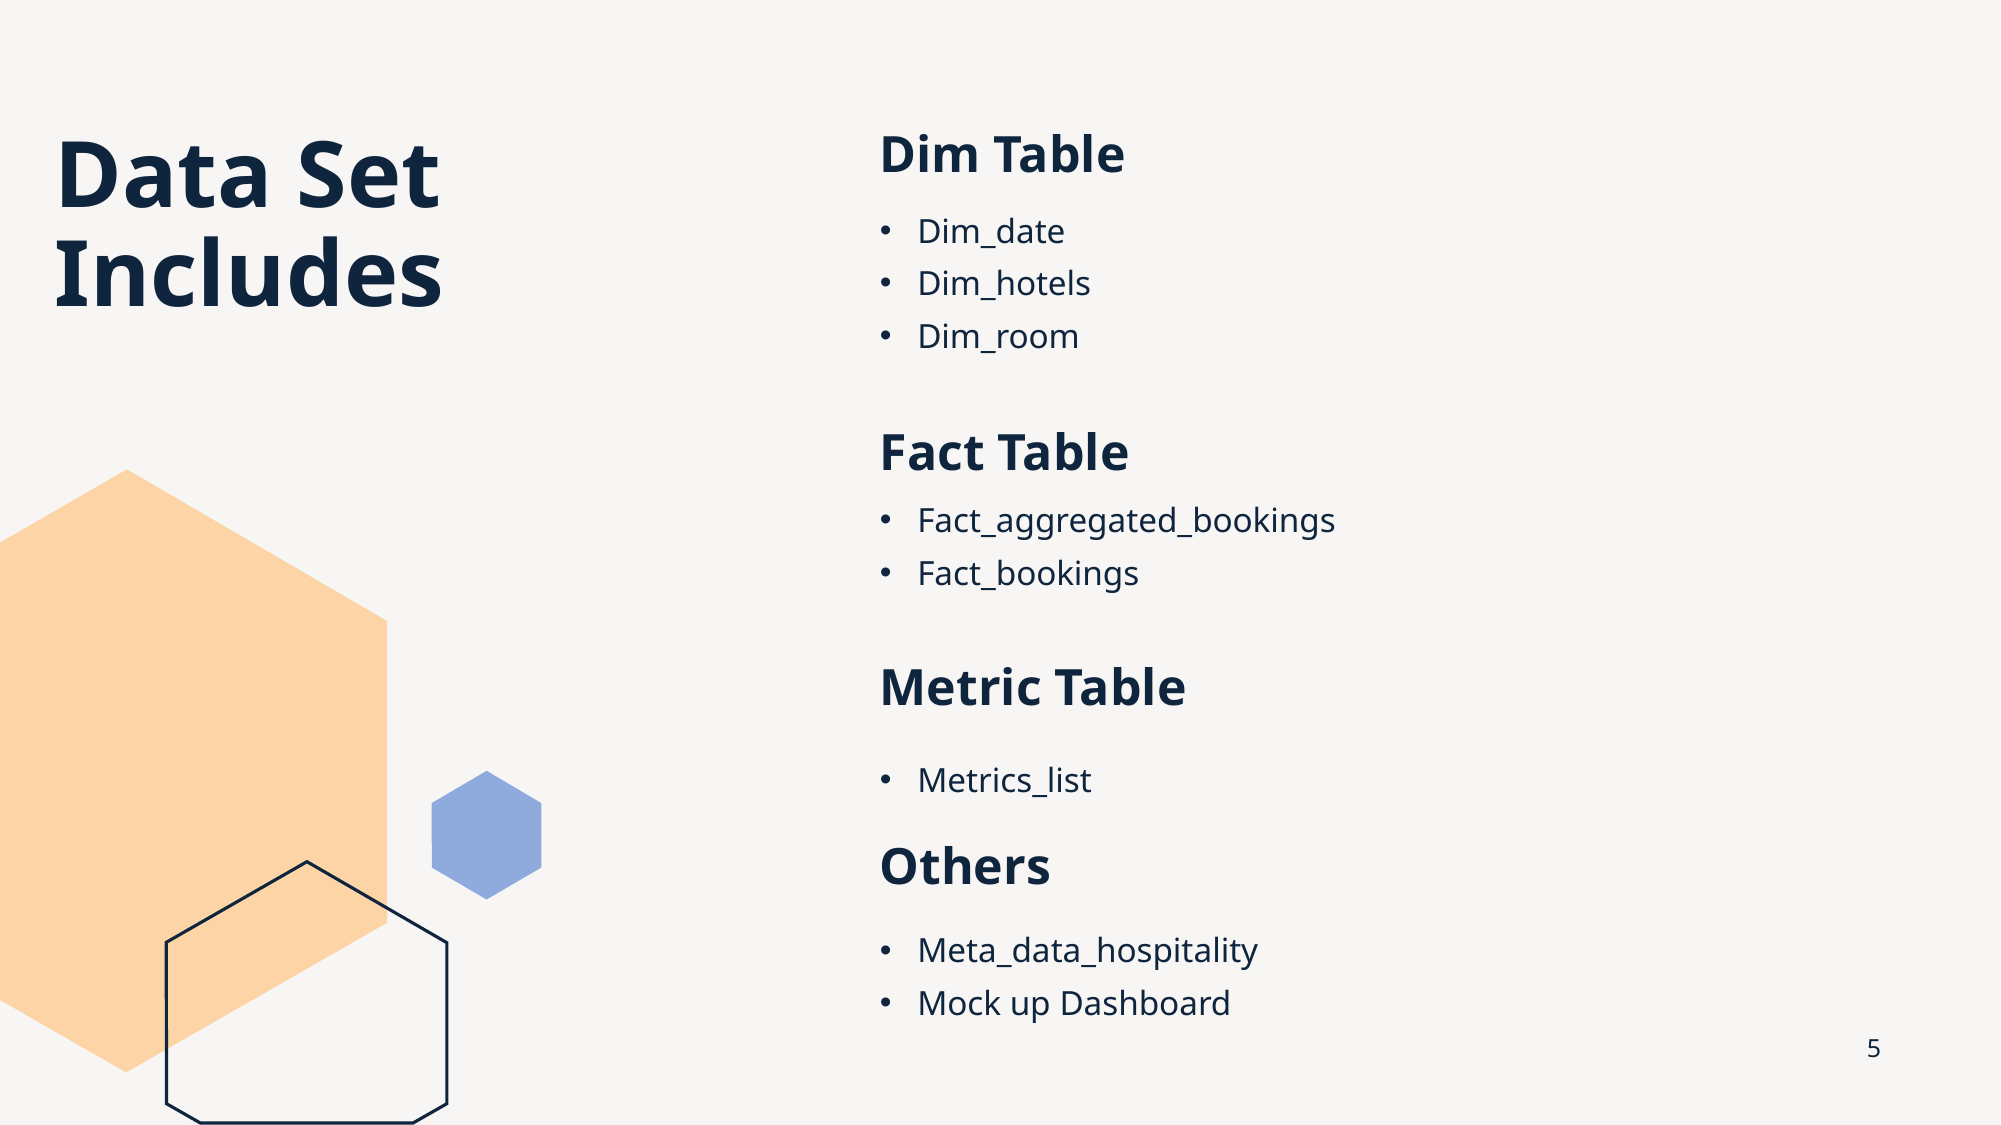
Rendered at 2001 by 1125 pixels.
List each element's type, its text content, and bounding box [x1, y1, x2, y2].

slide_number 5 [1836, 1020, 1912, 1080]
list Dim Table [864, 121, 1712, 191]
list Fact Table [864, 419, 1712, 489]
list Metrics_list [864, 751, 1712, 821]
text_box Meta_data_hospitality Mock up Dashboard [864, 922, 1712, 1041]
list Dim_date Dim_hotels Dim_room [864, 202, 1712, 383]
list Metric Table [864, 653, 1712, 723]
title Data Set Includes [39, 120, 775, 285]
list Fact_aggregated_bookings Fact_bookings [864, 491, 1712, 614]
text_box Others [864, 832, 1712, 902]
